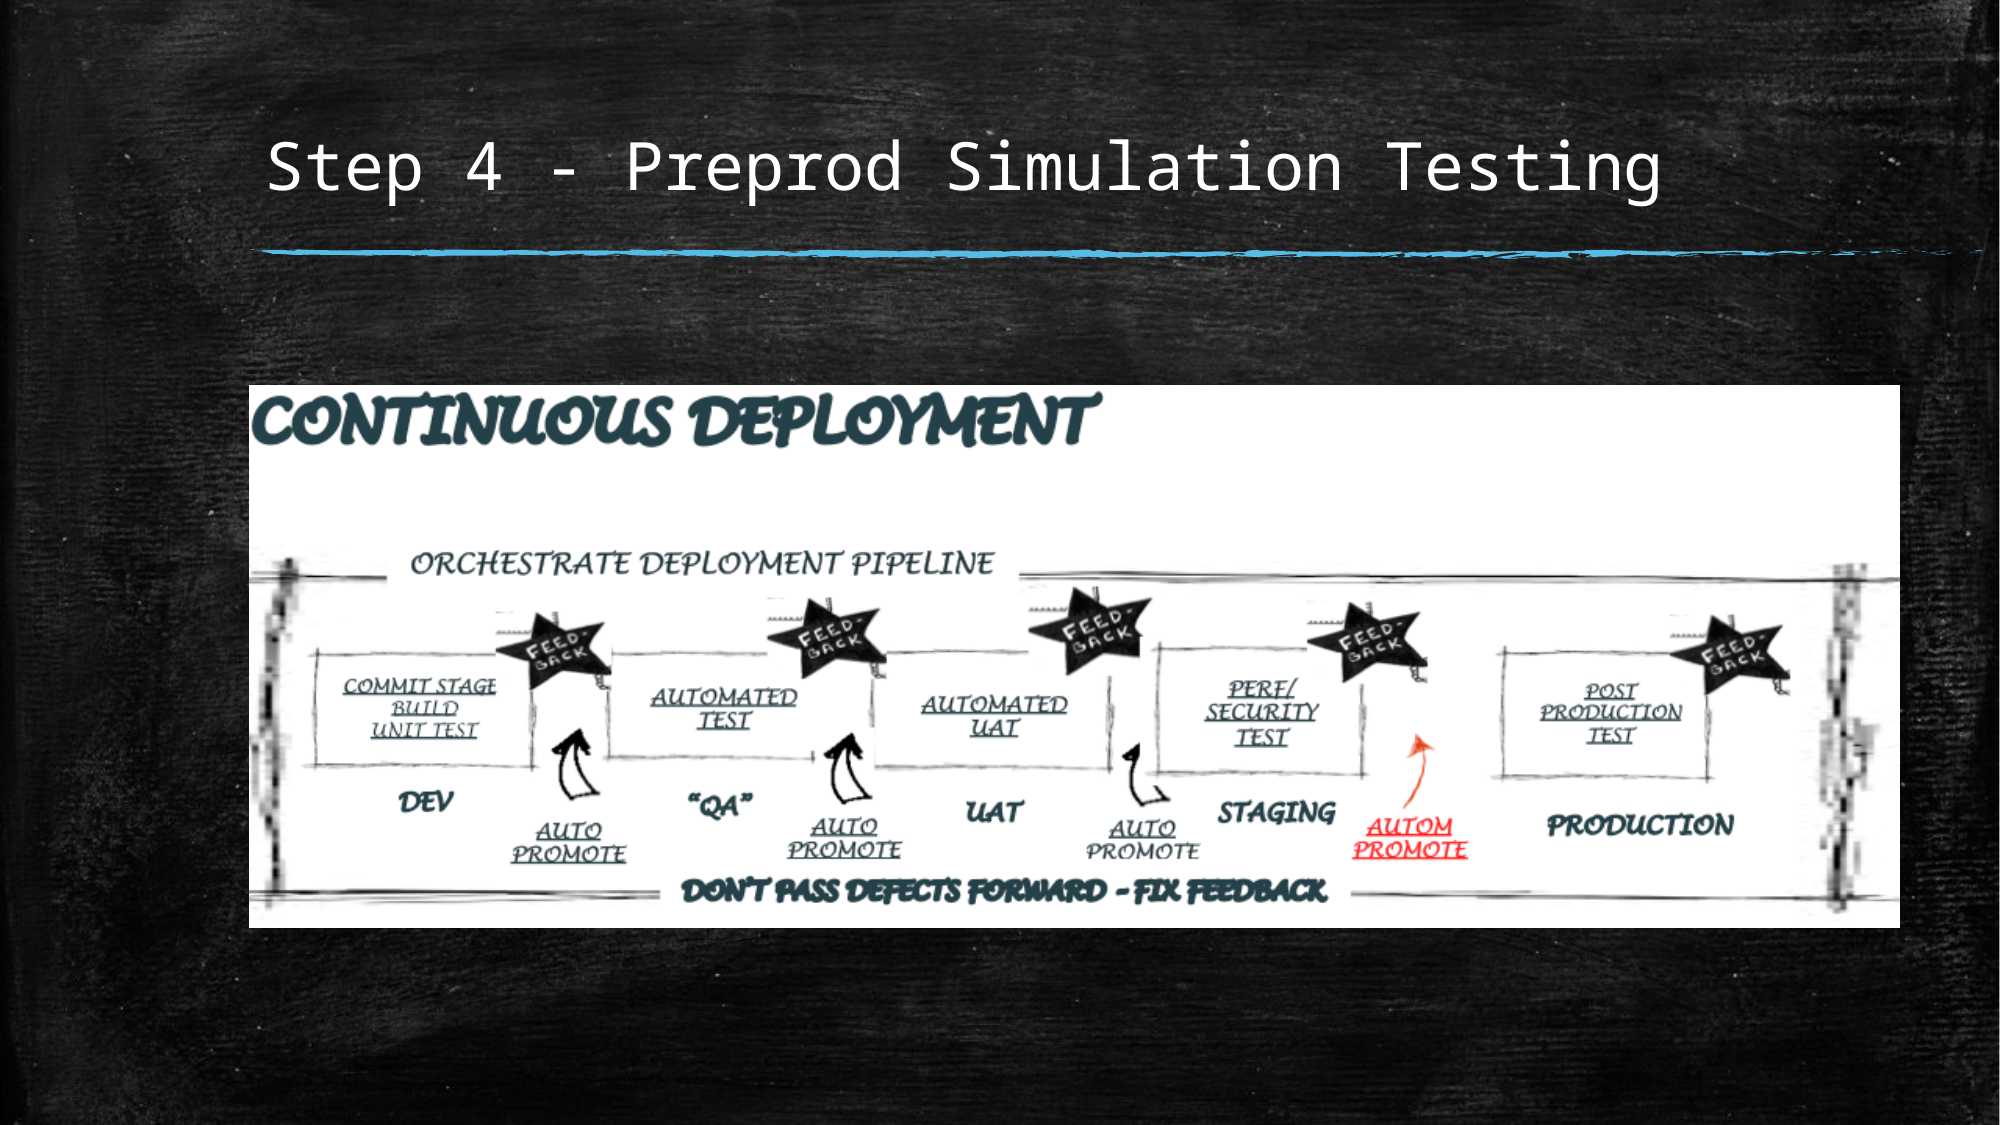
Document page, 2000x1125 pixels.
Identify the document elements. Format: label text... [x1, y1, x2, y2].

picture [249, 385, 1900, 928]
title Step 4 - Preprod Simulation Testing [249, 45, 1750, 213]
